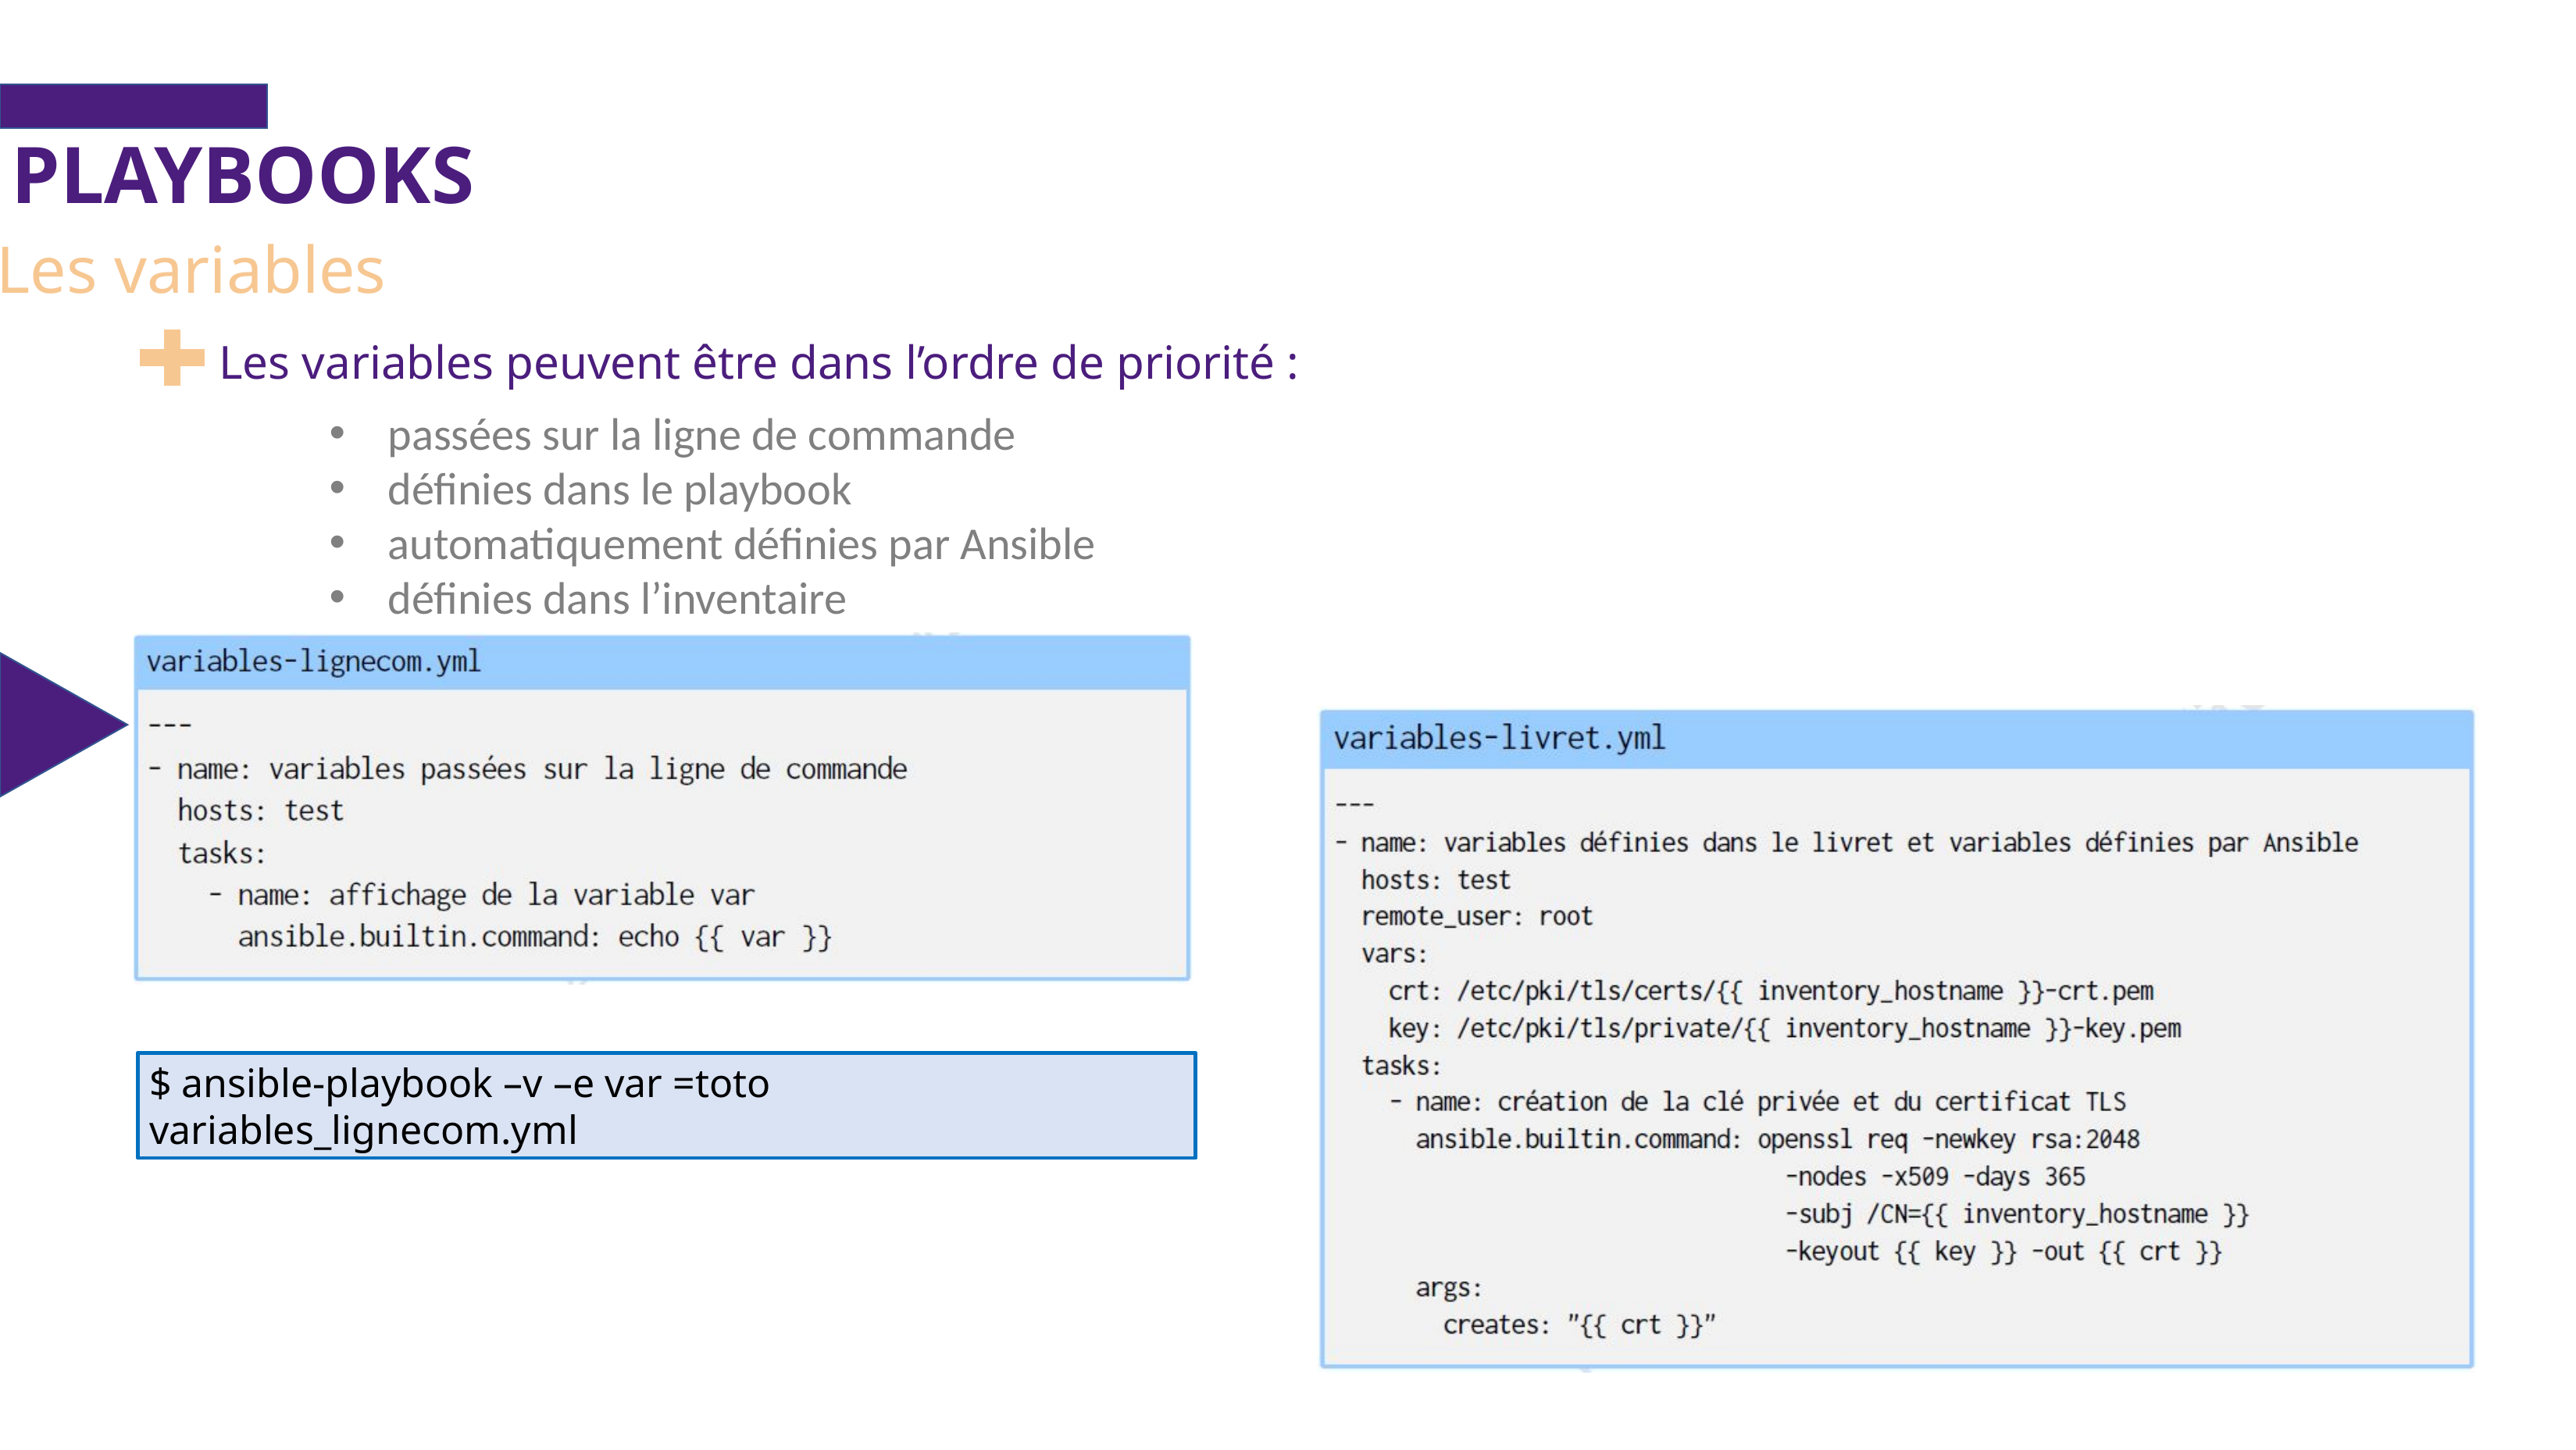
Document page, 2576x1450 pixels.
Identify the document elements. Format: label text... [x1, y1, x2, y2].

text_box passées sur la ligne de commande définies dans le playbook automatiquement définies par Ansible définies dans l’inventaire [215, 398, 1540, 629]
text_box [0, 84, 268, 129]
text_box $ ansible-playbook –v –e var =toto variables_lignecom.yml [137, 1053, 1196, 1158]
text_box [0, 651, 130, 798]
text_box PLAYBOOKS [0, 119, 1288, 225]
text_box [138, 328, 206, 387]
text_box Les variables [0, 223, 398, 312]
text_box Les variables peuvent être dans l’ordre de priorité : [207, 327, 1910, 394]
picture [134, 632, 1193, 985]
picture [1317, 705, 2479, 1373]
